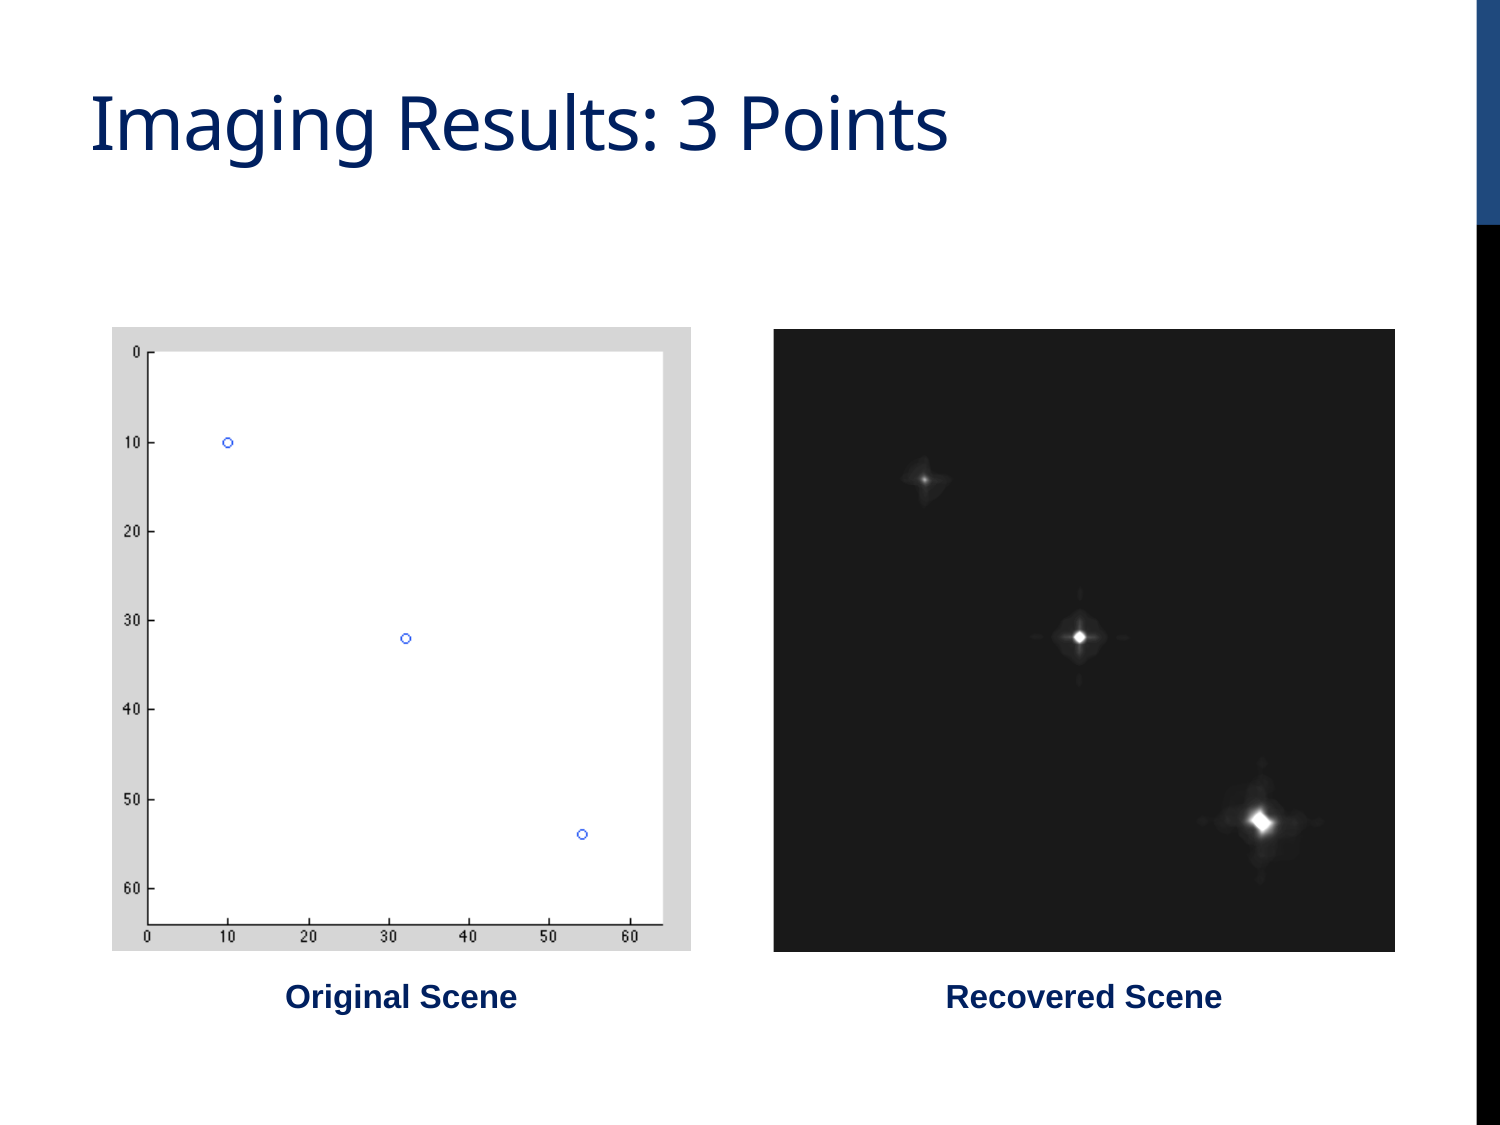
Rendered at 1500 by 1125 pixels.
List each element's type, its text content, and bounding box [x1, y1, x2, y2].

text_box Recovered Scene [864, 967, 1304, 1023]
picture [773, 329, 1396, 952]
text_box Original Scene [191, 967, 612, 1023]
title Imaging Results: 3 Points [75, 25, 1412, 173]
picture [111, 327, 692, 951]
